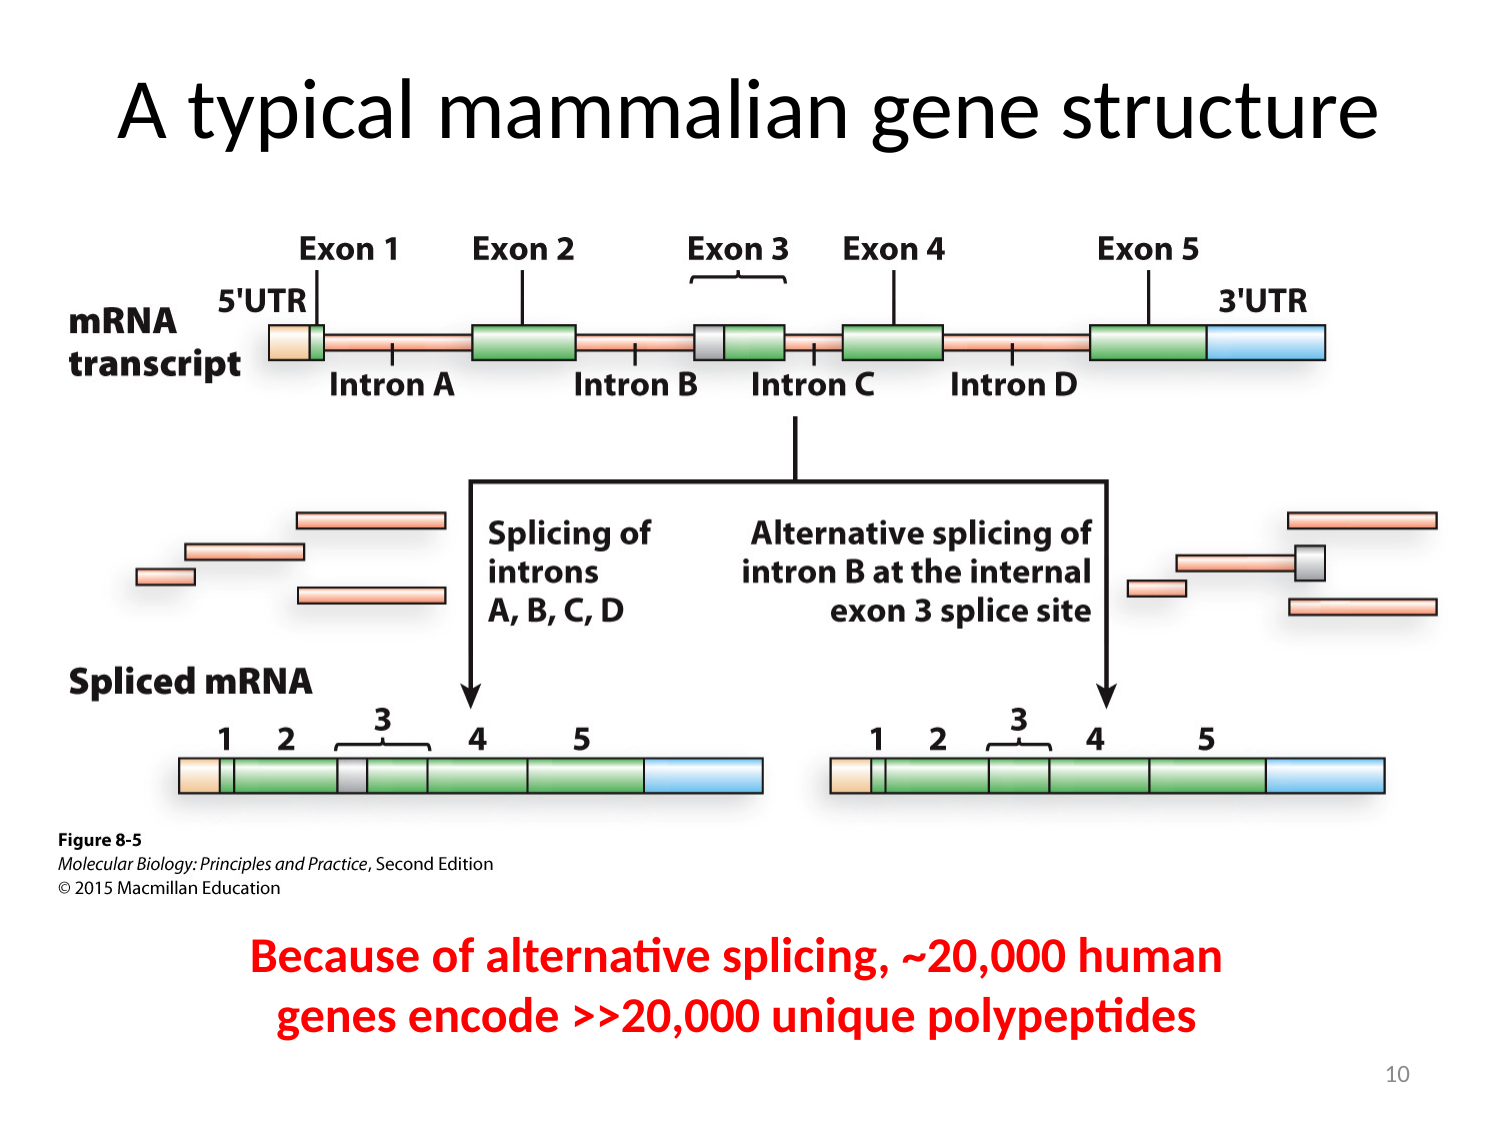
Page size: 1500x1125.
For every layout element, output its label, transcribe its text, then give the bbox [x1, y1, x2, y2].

picture [49, 223, 1451, 902]
slide_number 10 [1074, 1042, 1425, 1103]
text_box Because of alternative splicing, ~20,000 human genes encode >>20,000 unique polypeptides [171, 914, 1302, 1050]
text_box A typical mammalian gene structure [74, 45, 1425, 165]
